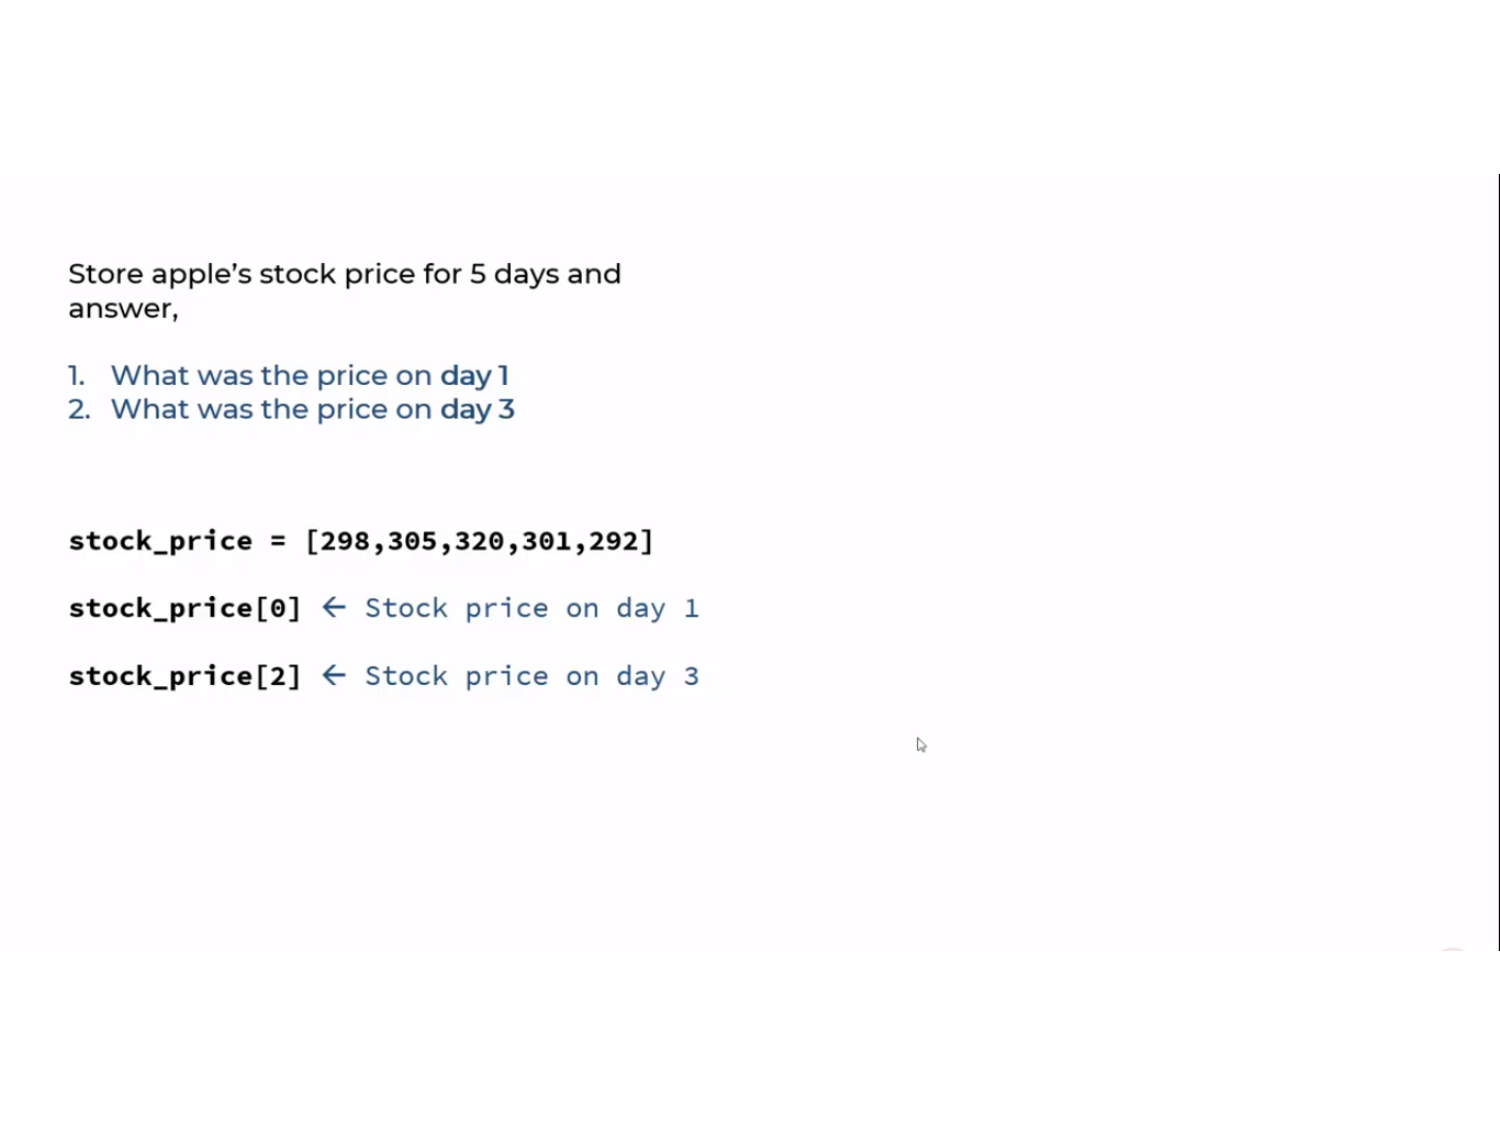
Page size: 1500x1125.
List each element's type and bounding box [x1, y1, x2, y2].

picture [0, 174, 1500, 951]
